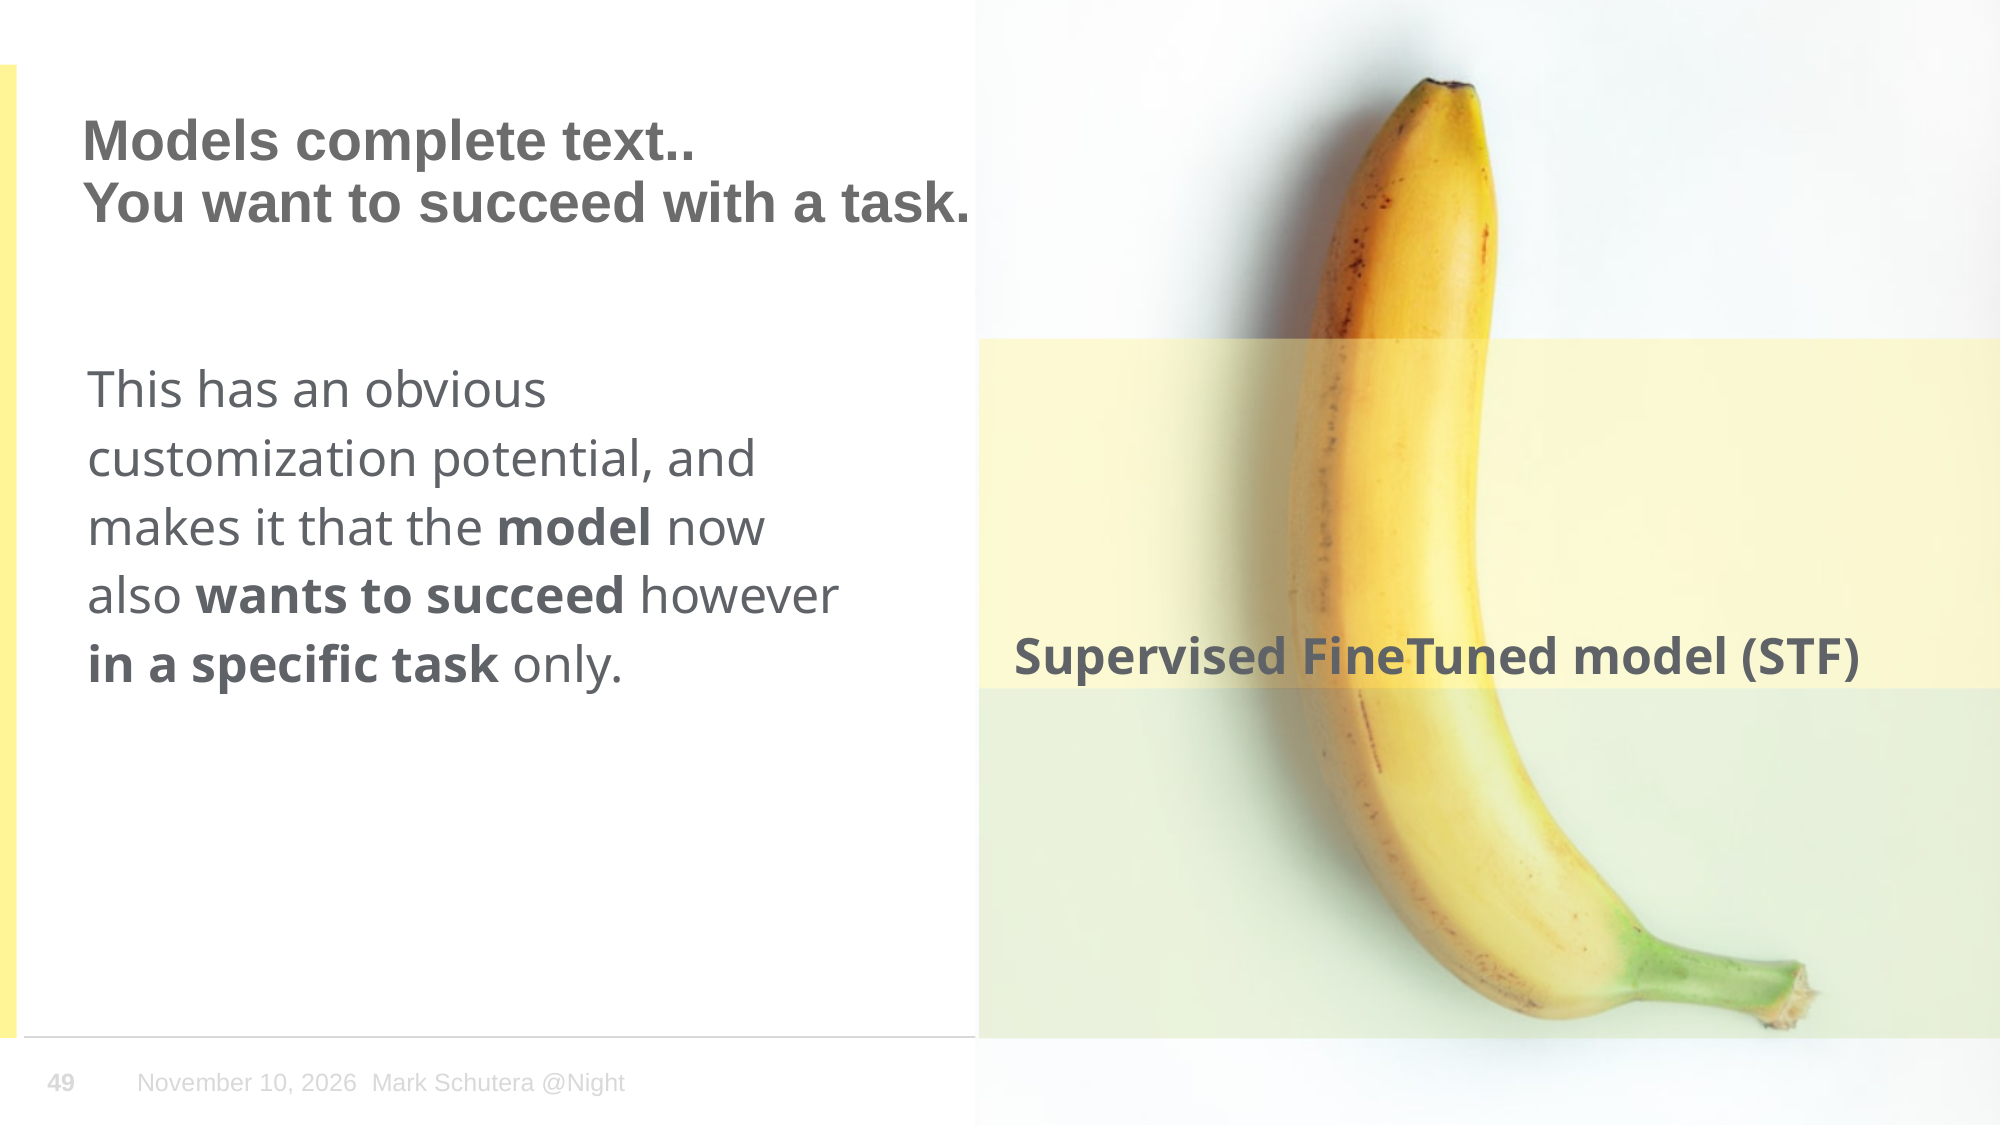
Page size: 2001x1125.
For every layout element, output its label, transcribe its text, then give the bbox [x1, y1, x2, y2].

picture [915, 0, 2001, 1125]
slide_number 49 [47, 1038, 119, 1125]
list This has an obvious customization potential, and makes it that the model now also wants to succeed however in a specific task only. [87, 278, 863, 1014]
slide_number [137, 1038, 362, 1125]
title Models complete text.. You want to succeed with a task. [82, 108, 915, 235]
